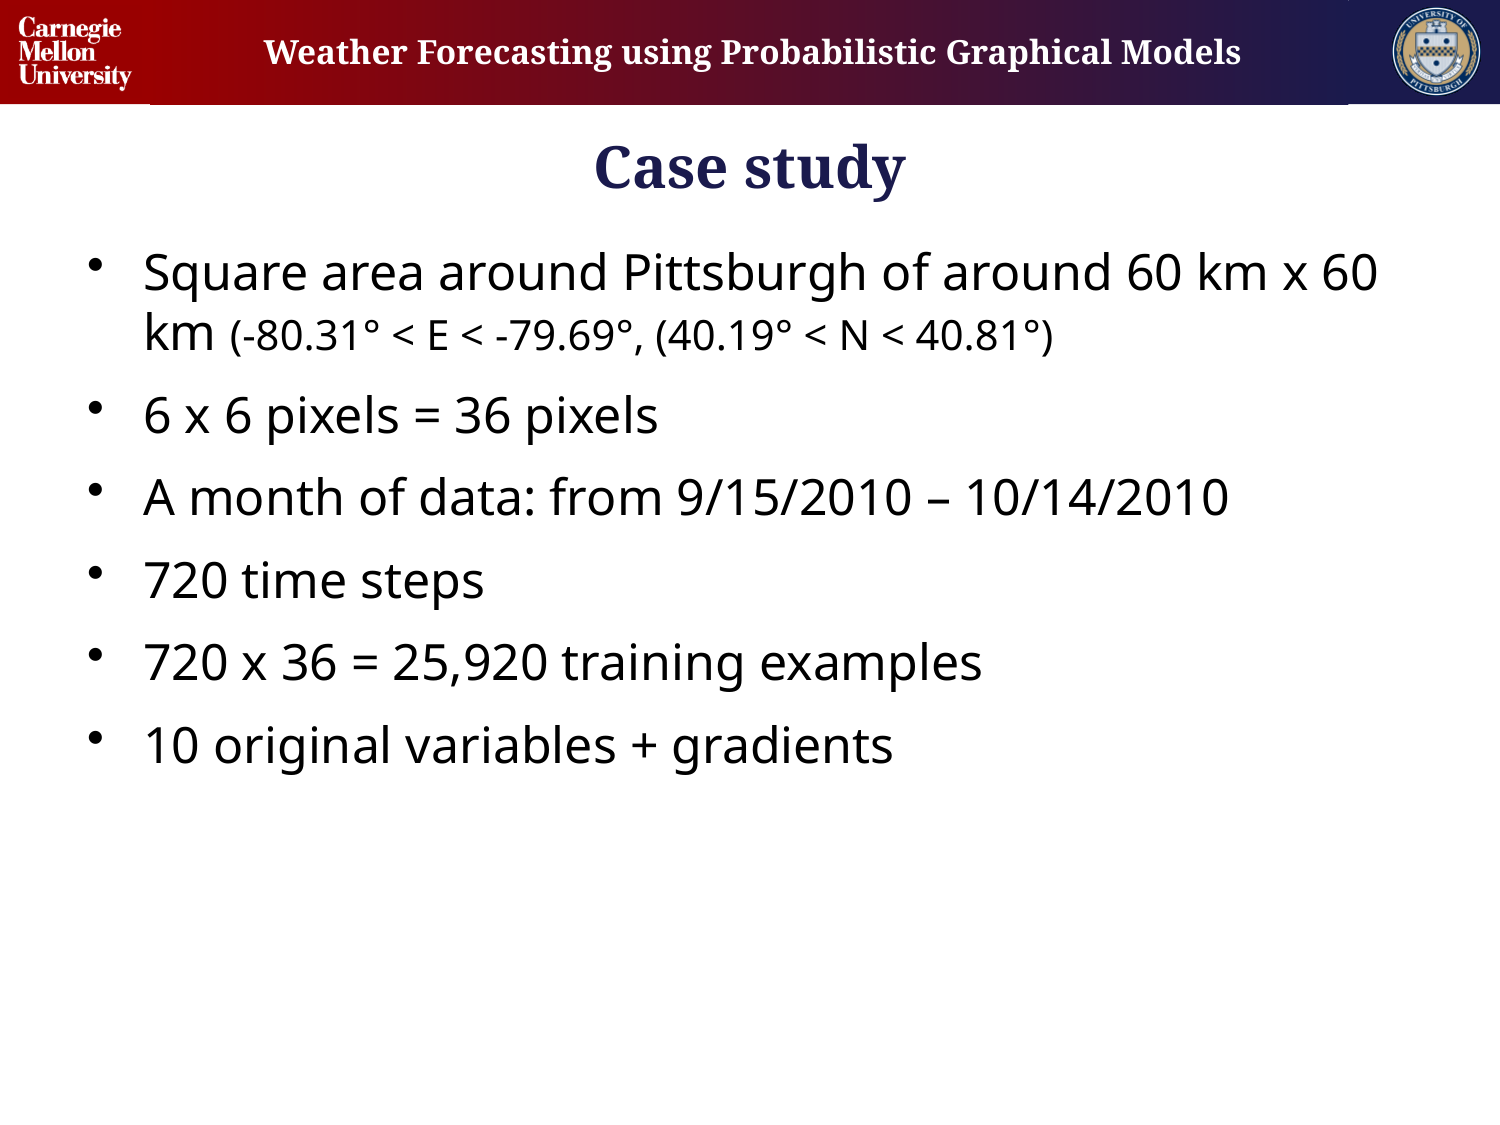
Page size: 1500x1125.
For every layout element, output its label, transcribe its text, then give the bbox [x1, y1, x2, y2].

list Square area around Pittsburgh of around 60 km x 60 km (-80.31° < E < -79.69°, (40.19° < N < 40.81°) 6 x 6 pixels = 36 pixels A month of data: from 9/15/2010 – 10/14/2010 720 time steps 720 x 36 = 25,920 training examples 10 original variables + gradients [71, 233, 1429, 1008]
picture [8, 5, 142, 98]
title Case study [71, 123, 1429, 215]
picture [1392, 7, 1481, 96]
